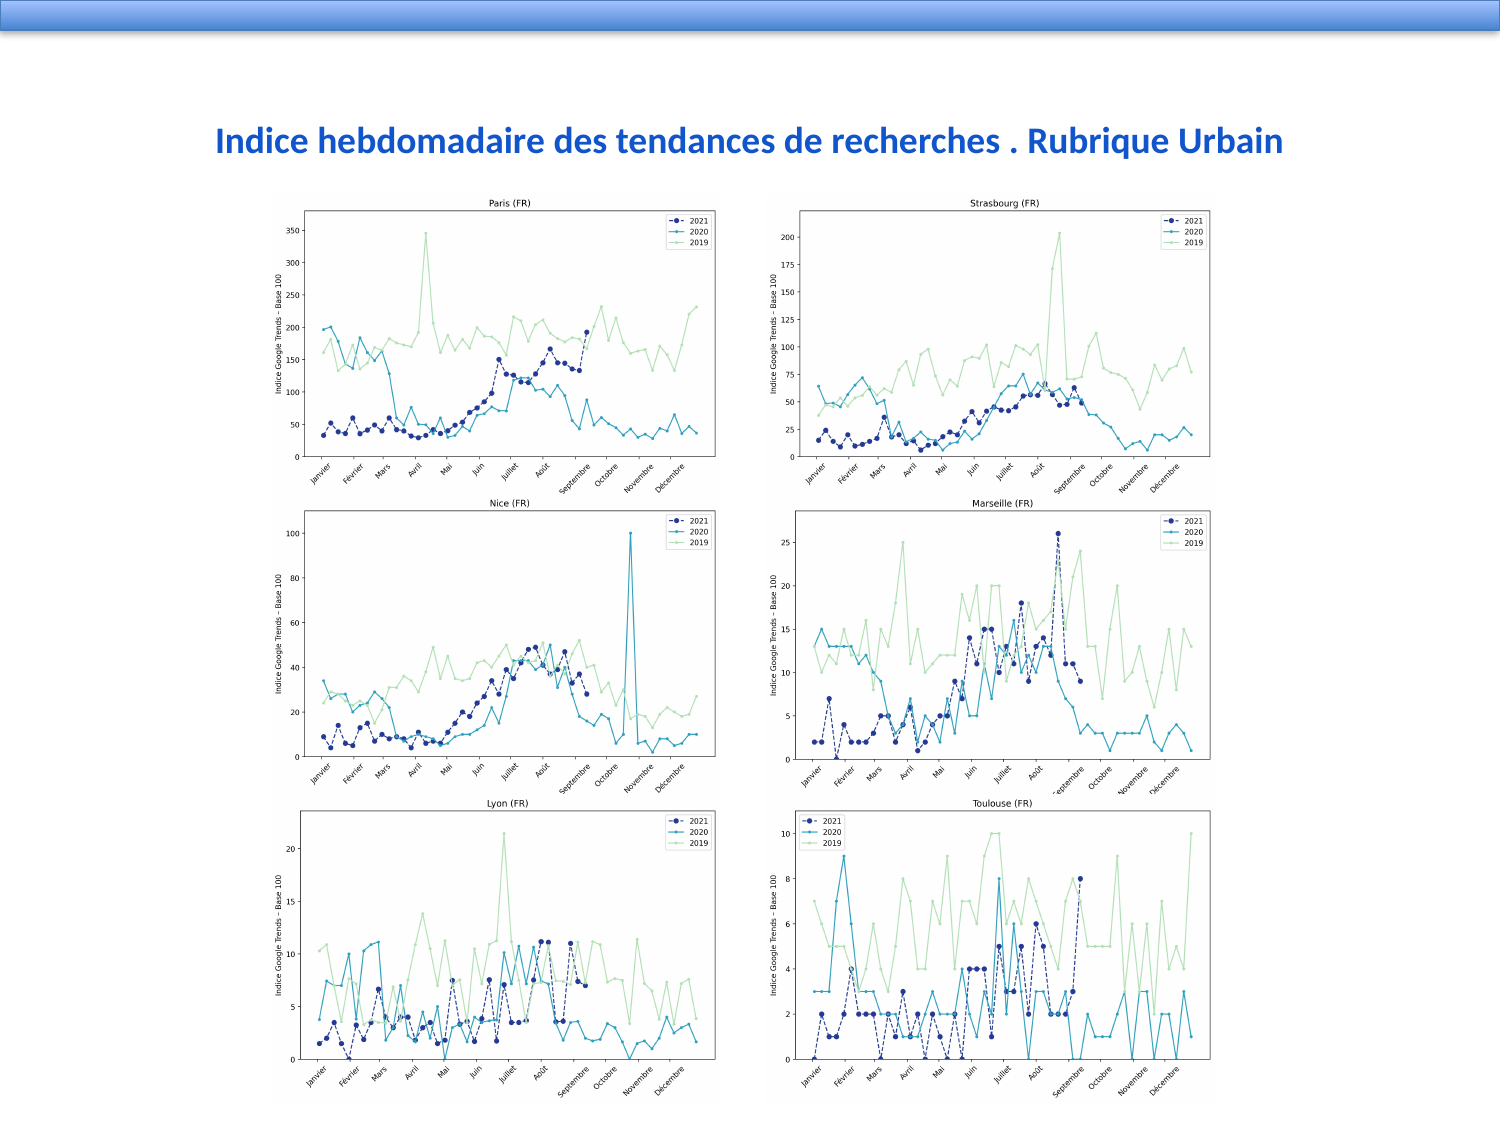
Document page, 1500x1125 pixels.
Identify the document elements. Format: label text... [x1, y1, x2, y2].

picture [269, 194, 721, 1104]
picture [764, 194, 1216, 1104]
text_box [0, 0, 1500, 31]
title Indice hebdomadaire des tendances de recherches . Rubrique Urbain [75, 45, 1425, 233]
